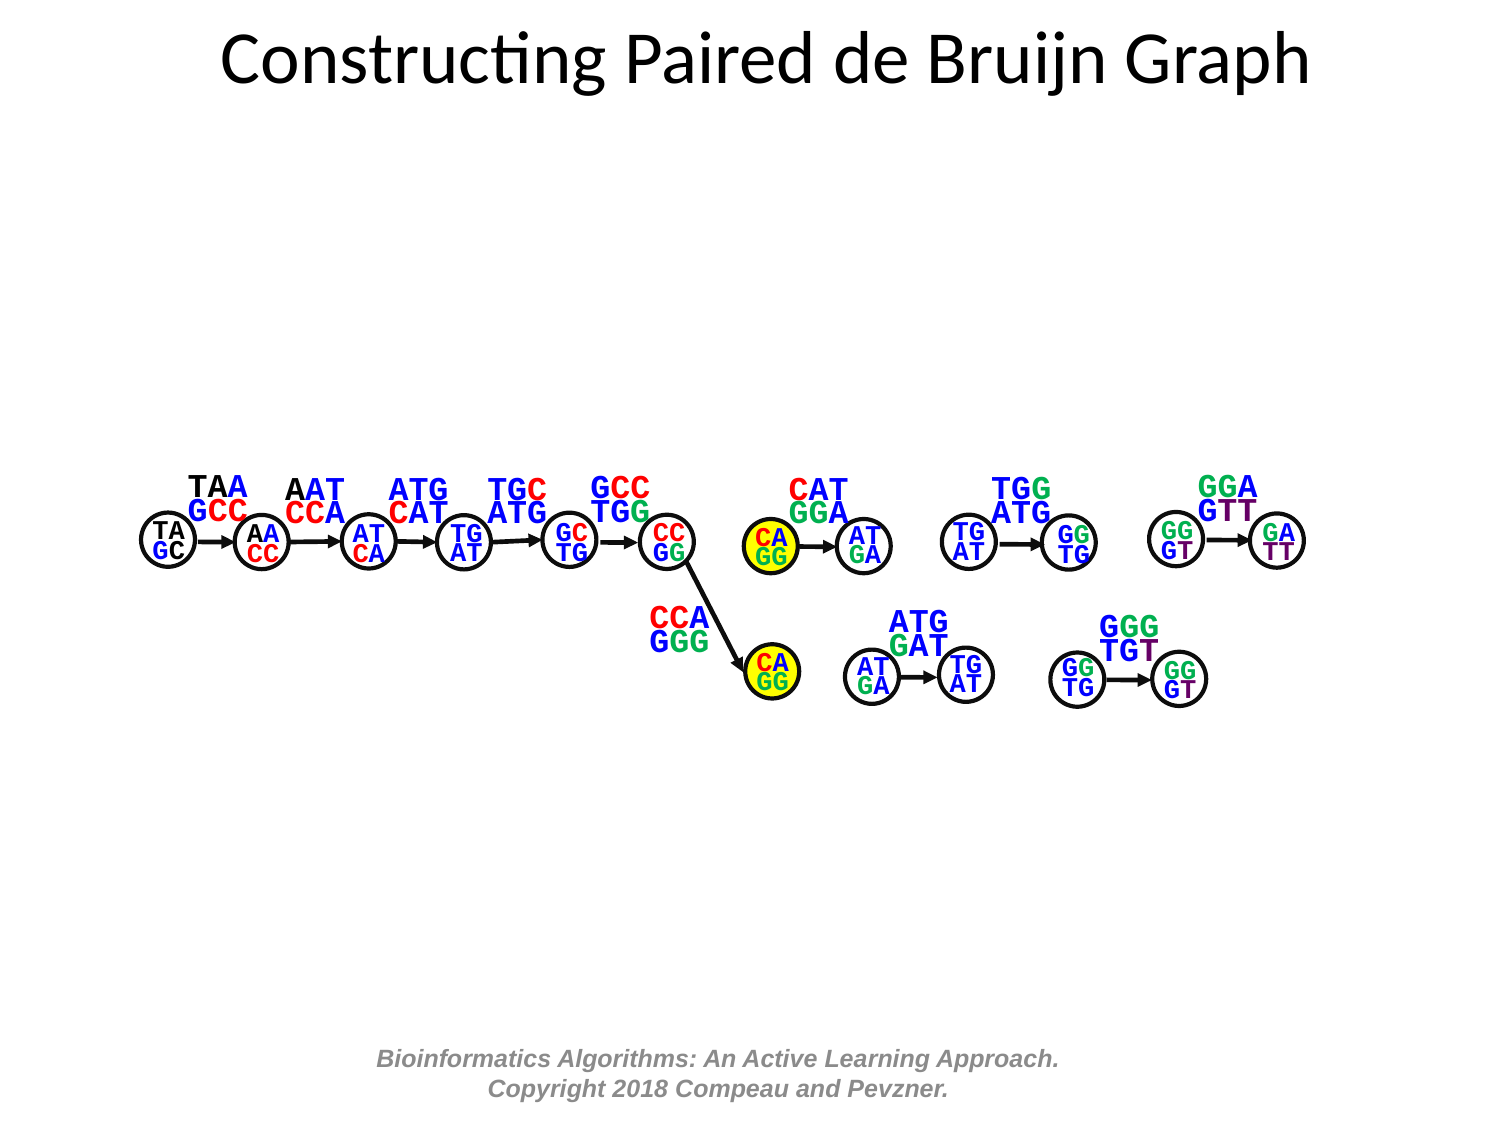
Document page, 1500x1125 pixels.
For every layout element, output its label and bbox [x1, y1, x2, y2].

text_box [841, 605, 998, 707]
text_box [937, 472, 1107, 576]
text_box [1045, 611, 1213, 714]
text_box [10, 1, 1500, 107]
text_box [137, 470, 898, 704]
footer [337, 1042, 1100, 1103]
text_box [1145, 471, 1312, 576]
